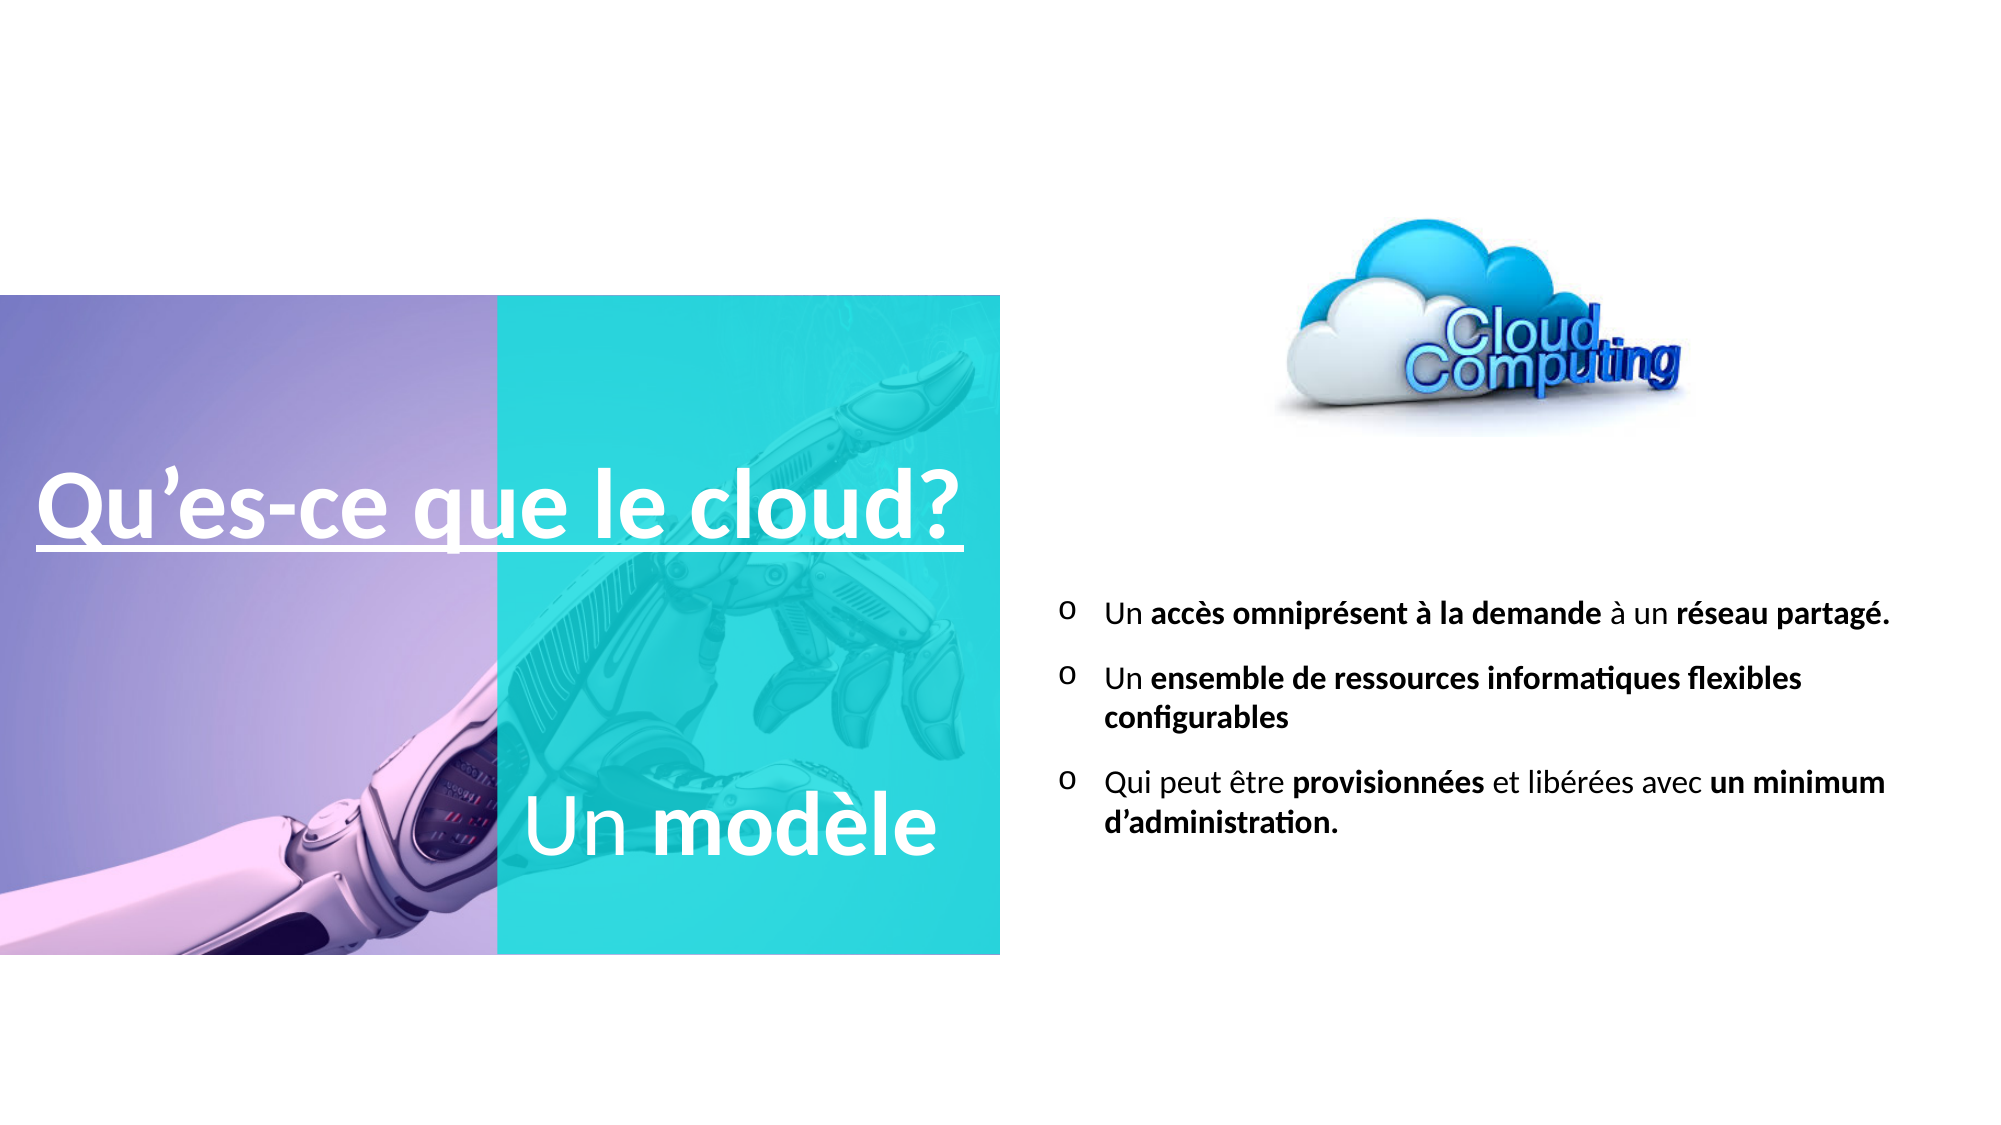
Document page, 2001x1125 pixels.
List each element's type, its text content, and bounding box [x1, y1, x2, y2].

picture [0, 295, 1000, 955]
title Qu’es-ce que le cloud? [1000, 388, 1446, 625]
list Un modèle [1000, 768, 1594, 818]
picture [1264, 217, 1696, 437]
text_box Un accès omniprésent à la demande à un réseau partagé. Un ensemble de ressources informatiques flexibles configurables Qui peut être provisionnées et libérées avec un minimum d’administration. [1042, 583, 1917, 848]
